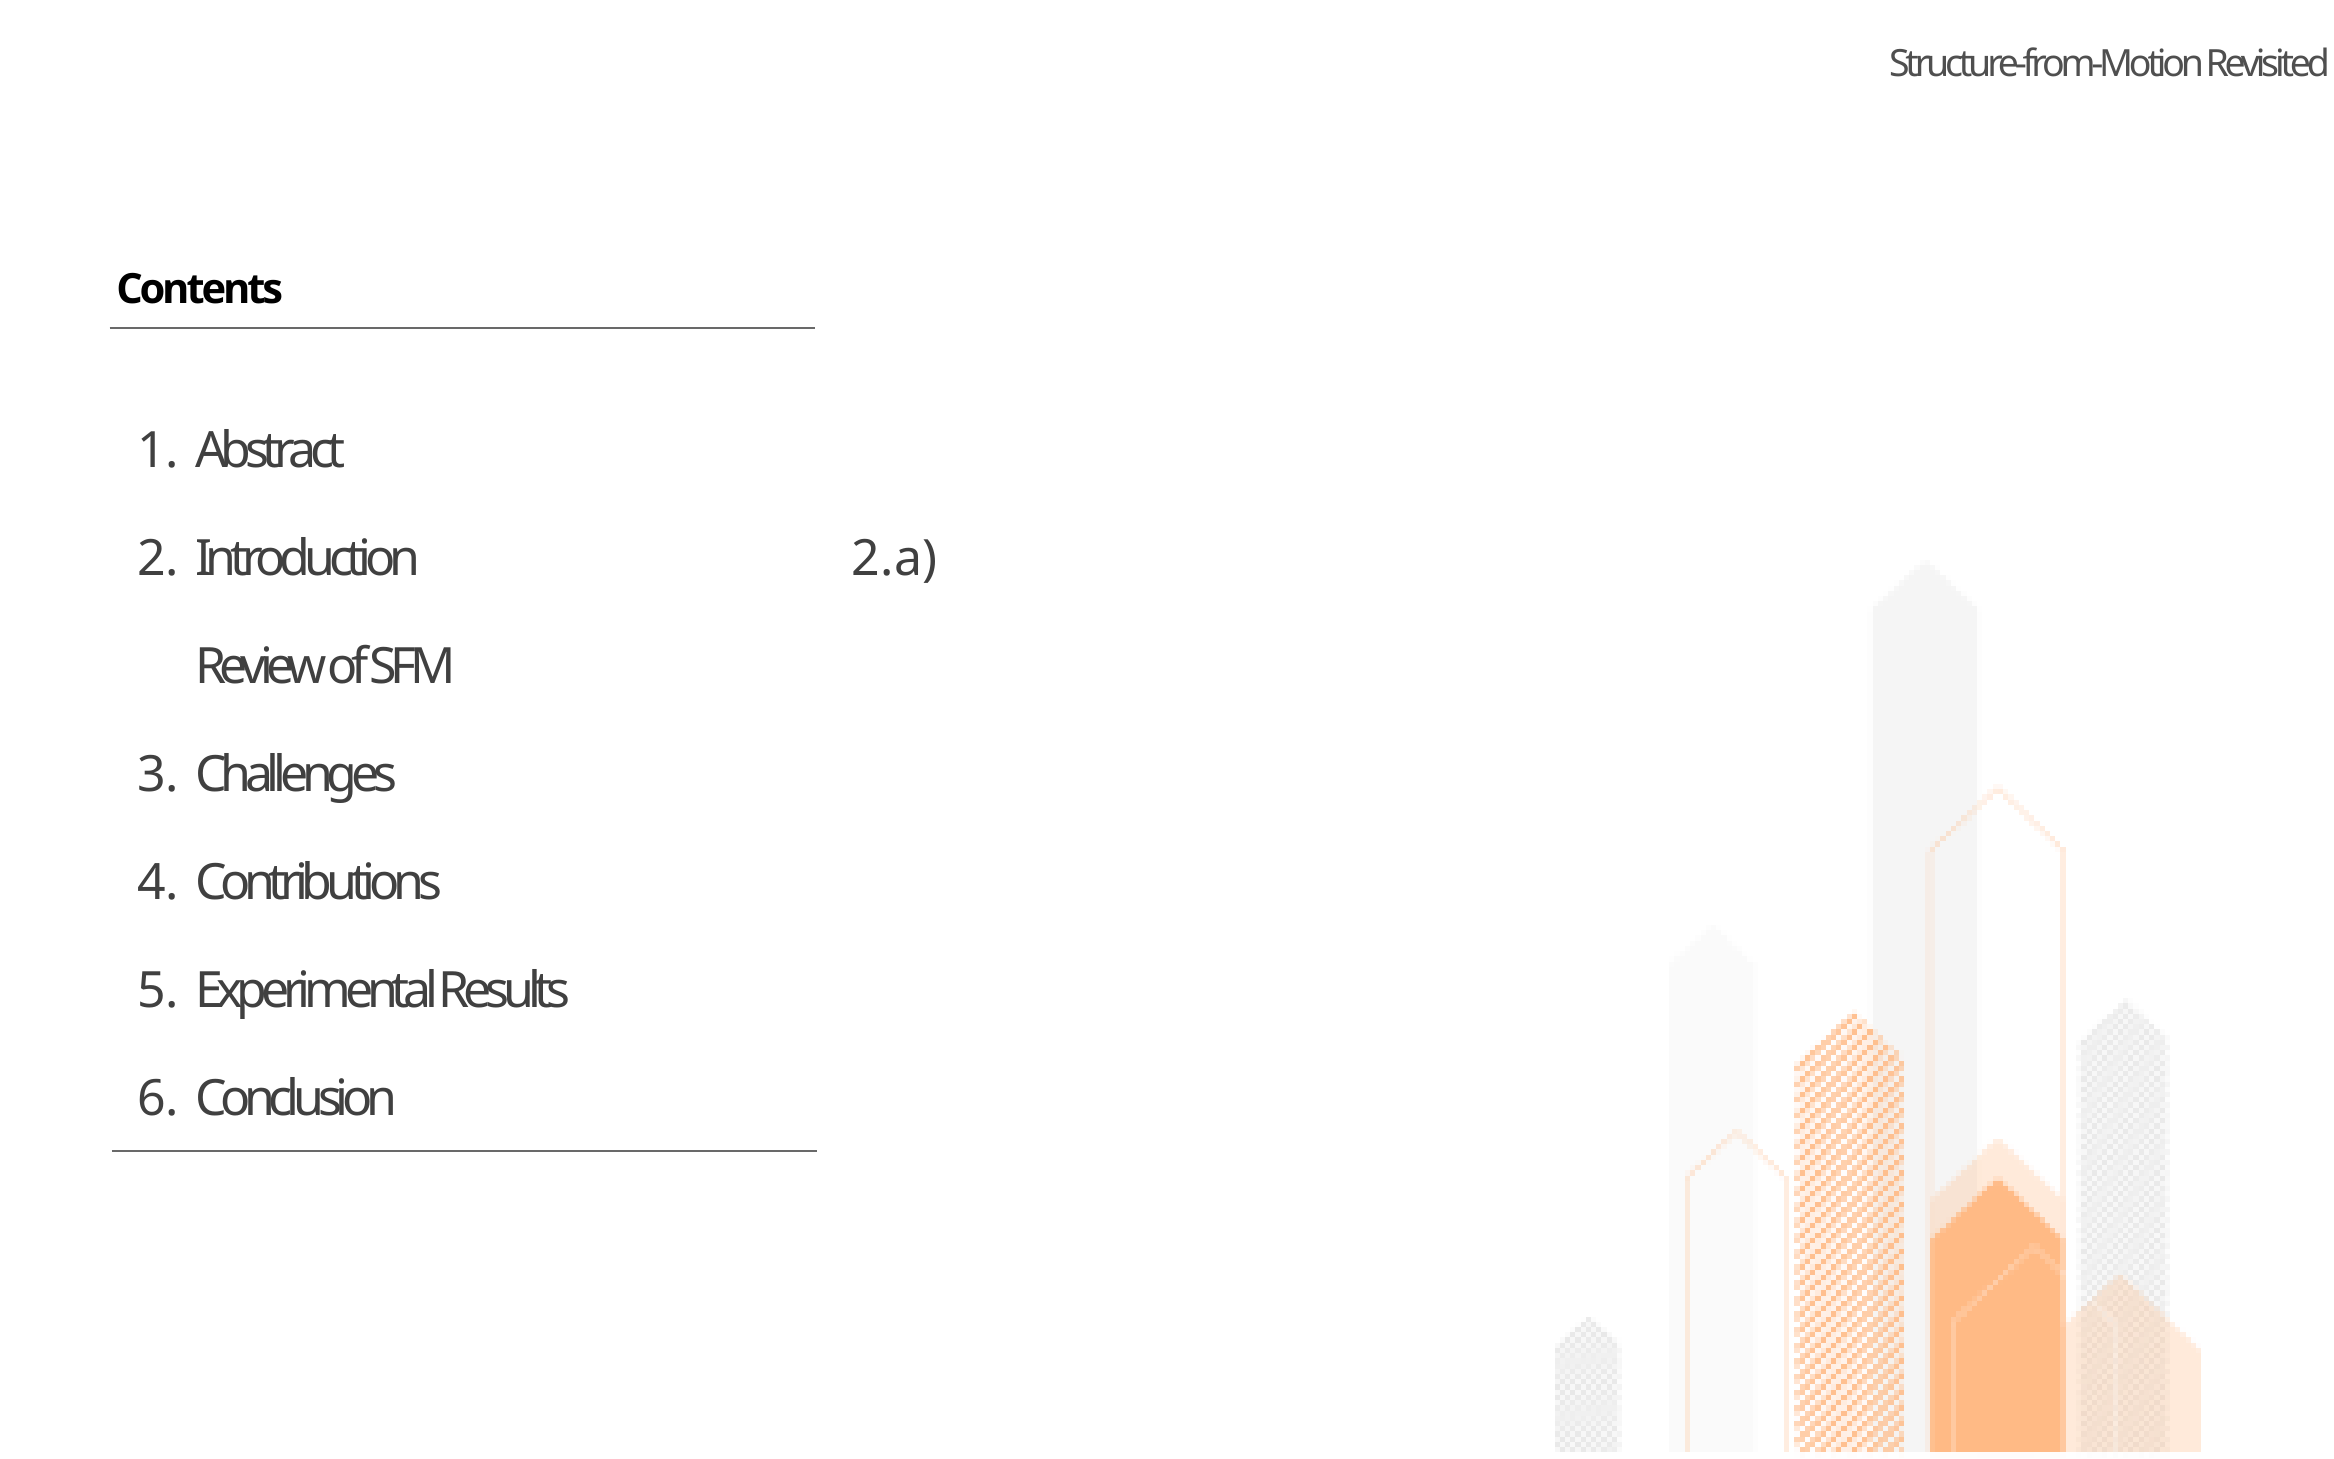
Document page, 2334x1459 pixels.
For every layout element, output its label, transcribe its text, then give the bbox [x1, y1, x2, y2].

picture [1555, 560, 2207, 1458]
text_box Contents [108, 254, 986, 320]
text_box Structure-from-Motion Revisited [1881, 31, 2334, 92]
text_box Abstract Introduction 2 . a ) Review of SFM Challenges Contributions Experimental Results Conclusion [129, 398, 1007, 1133]
